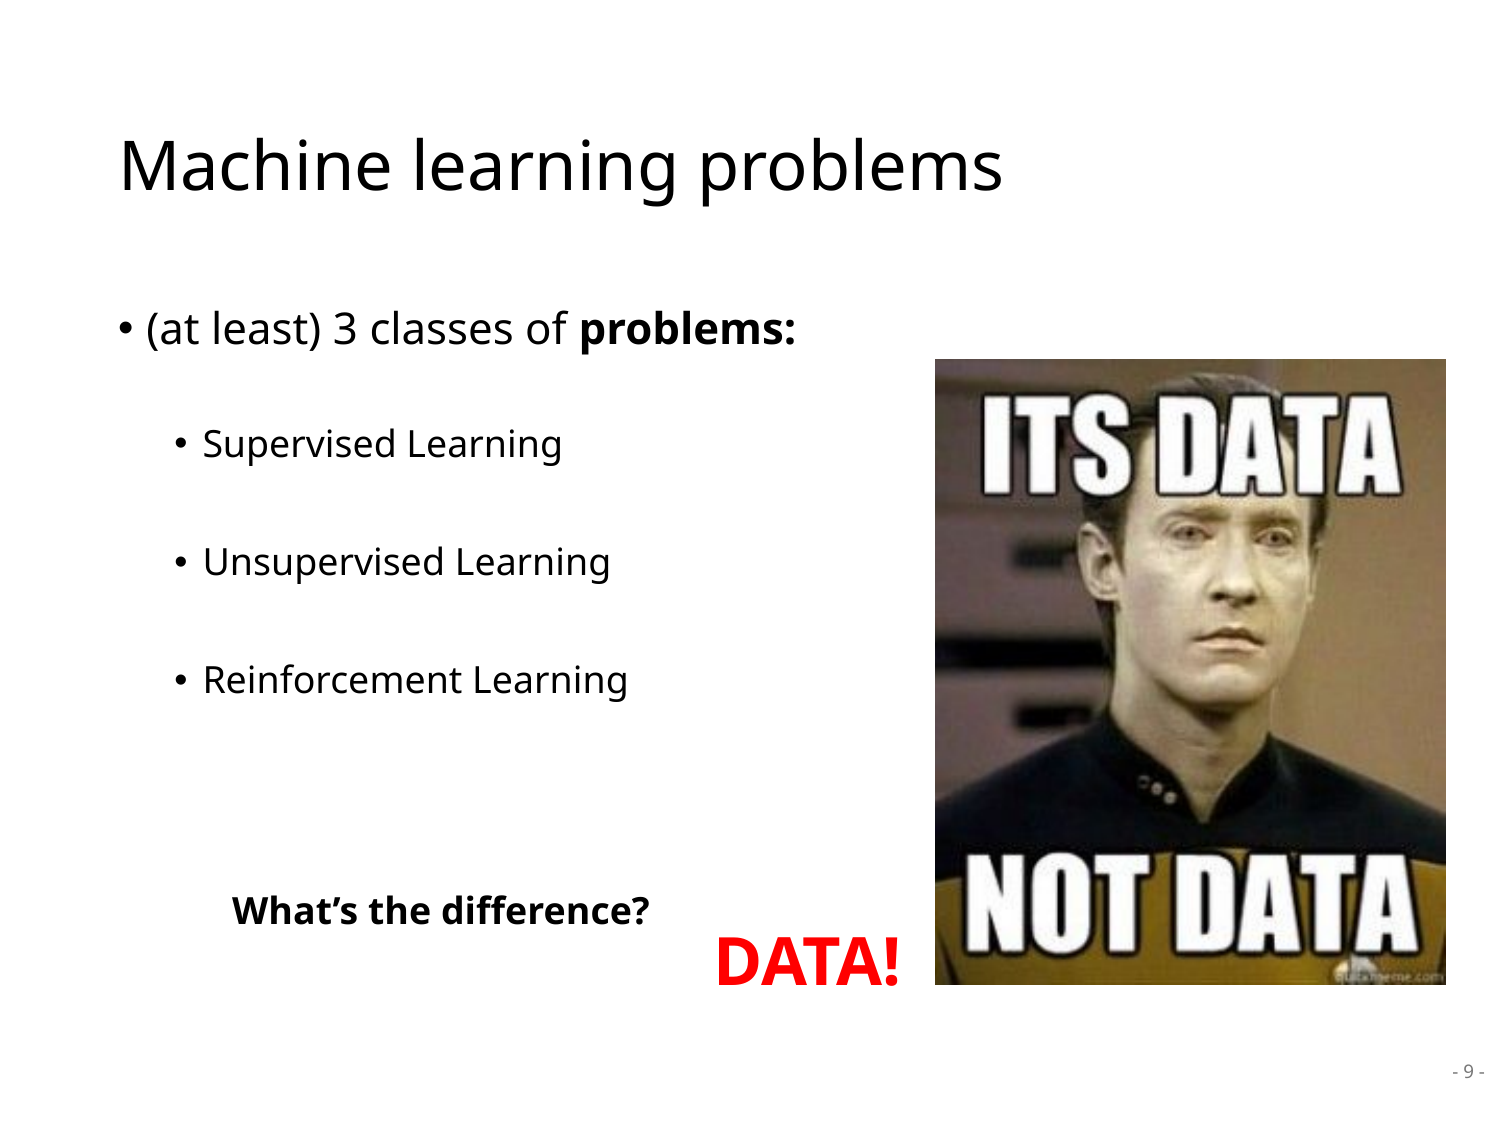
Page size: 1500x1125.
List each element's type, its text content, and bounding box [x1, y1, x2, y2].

text_box What’s the difference? [217, 879, 666, 940]
text_box DATA! [698, 911, 917, 1007]
title Machine learning problems [103, 59, 1397, 278]
slide_number - 9 - [1162, 1042, 1500, 1103]
picture [934, 359, 1447, 986]
list (at least) 3 classes of problems: Supervised Learning Unsupervised Learning Reinforcement Learning [103, 299, 1397, 1014]
